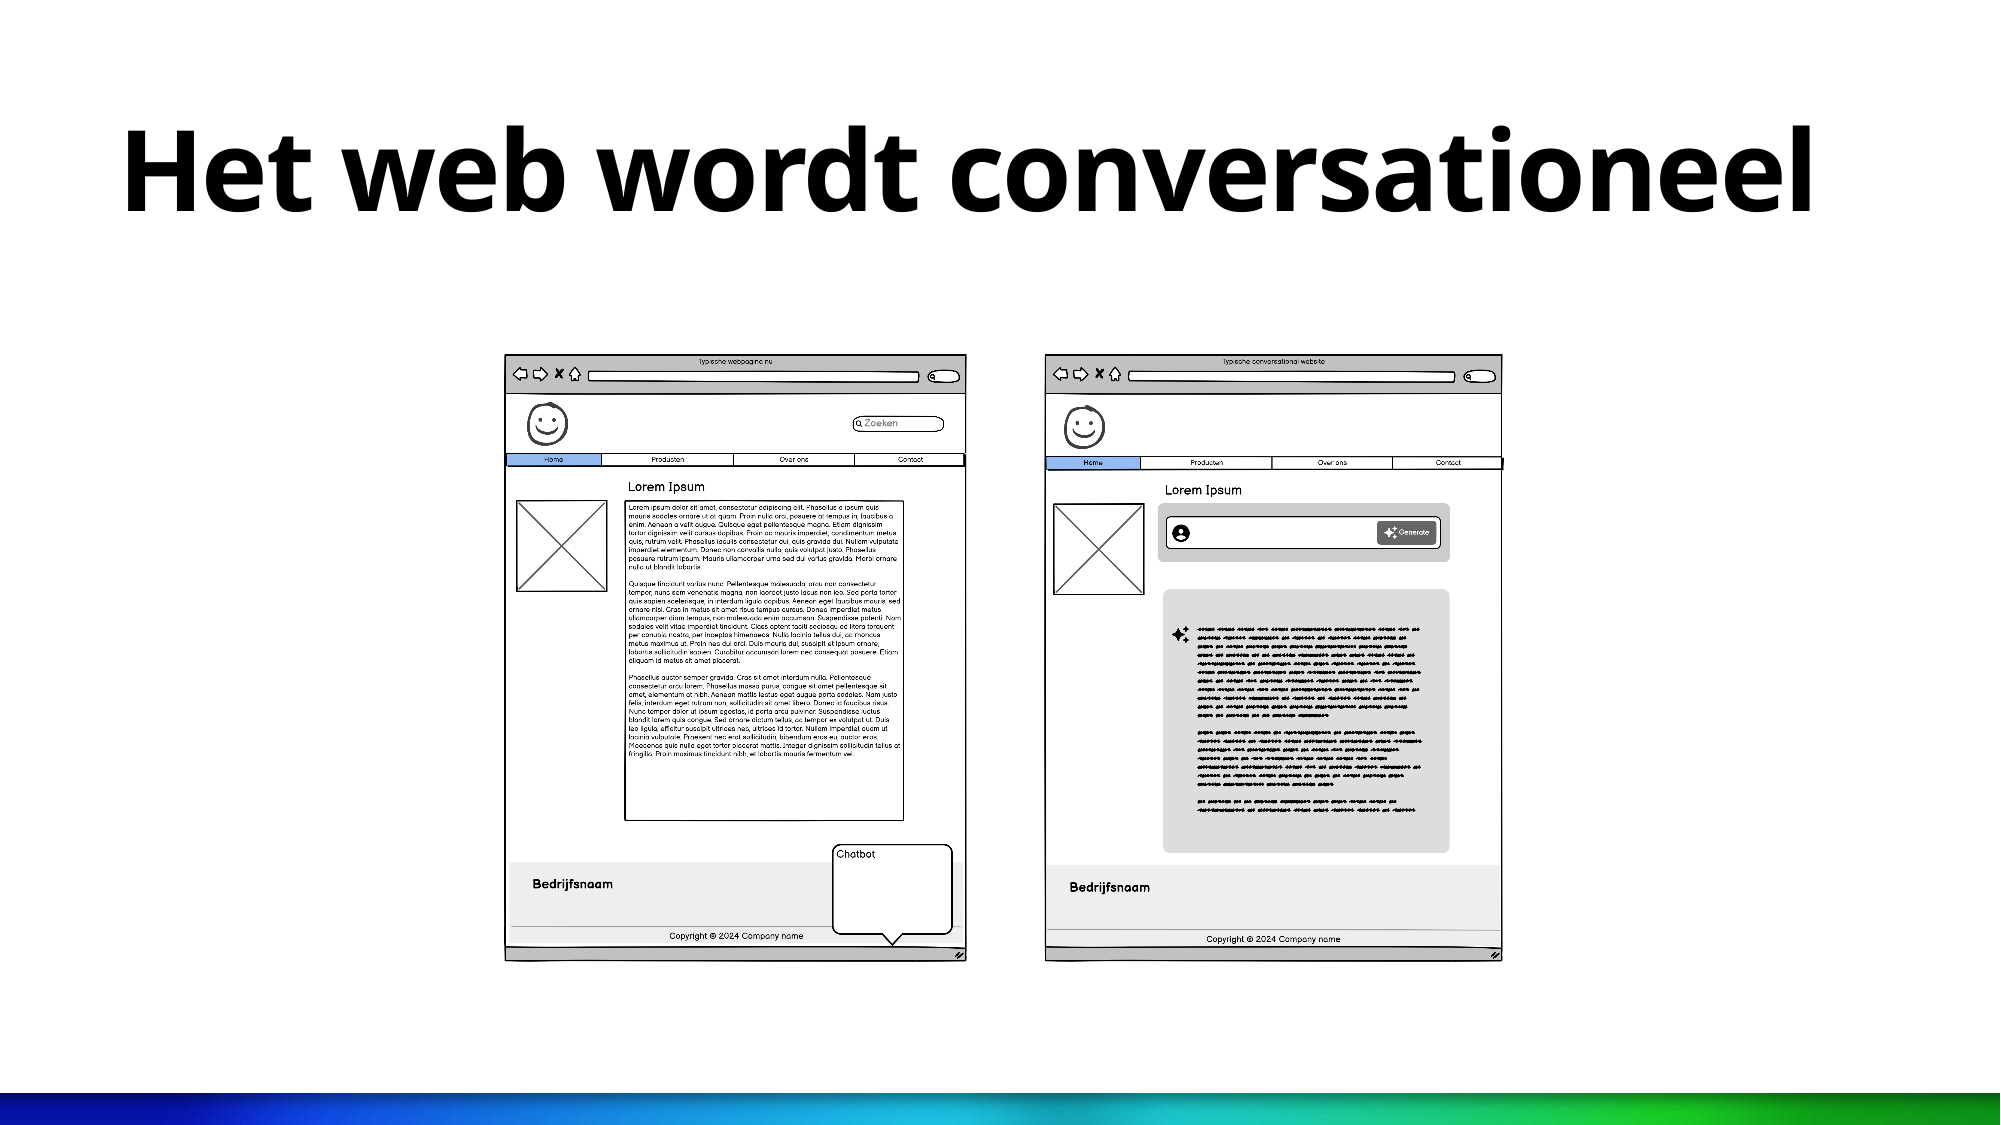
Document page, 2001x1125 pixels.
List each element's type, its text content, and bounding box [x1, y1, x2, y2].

title Het web wordt conversationeel [118, 118, 1890, 225]
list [504, 354, 1504, 962]
picture [0, 1093, 2000, 1125]
